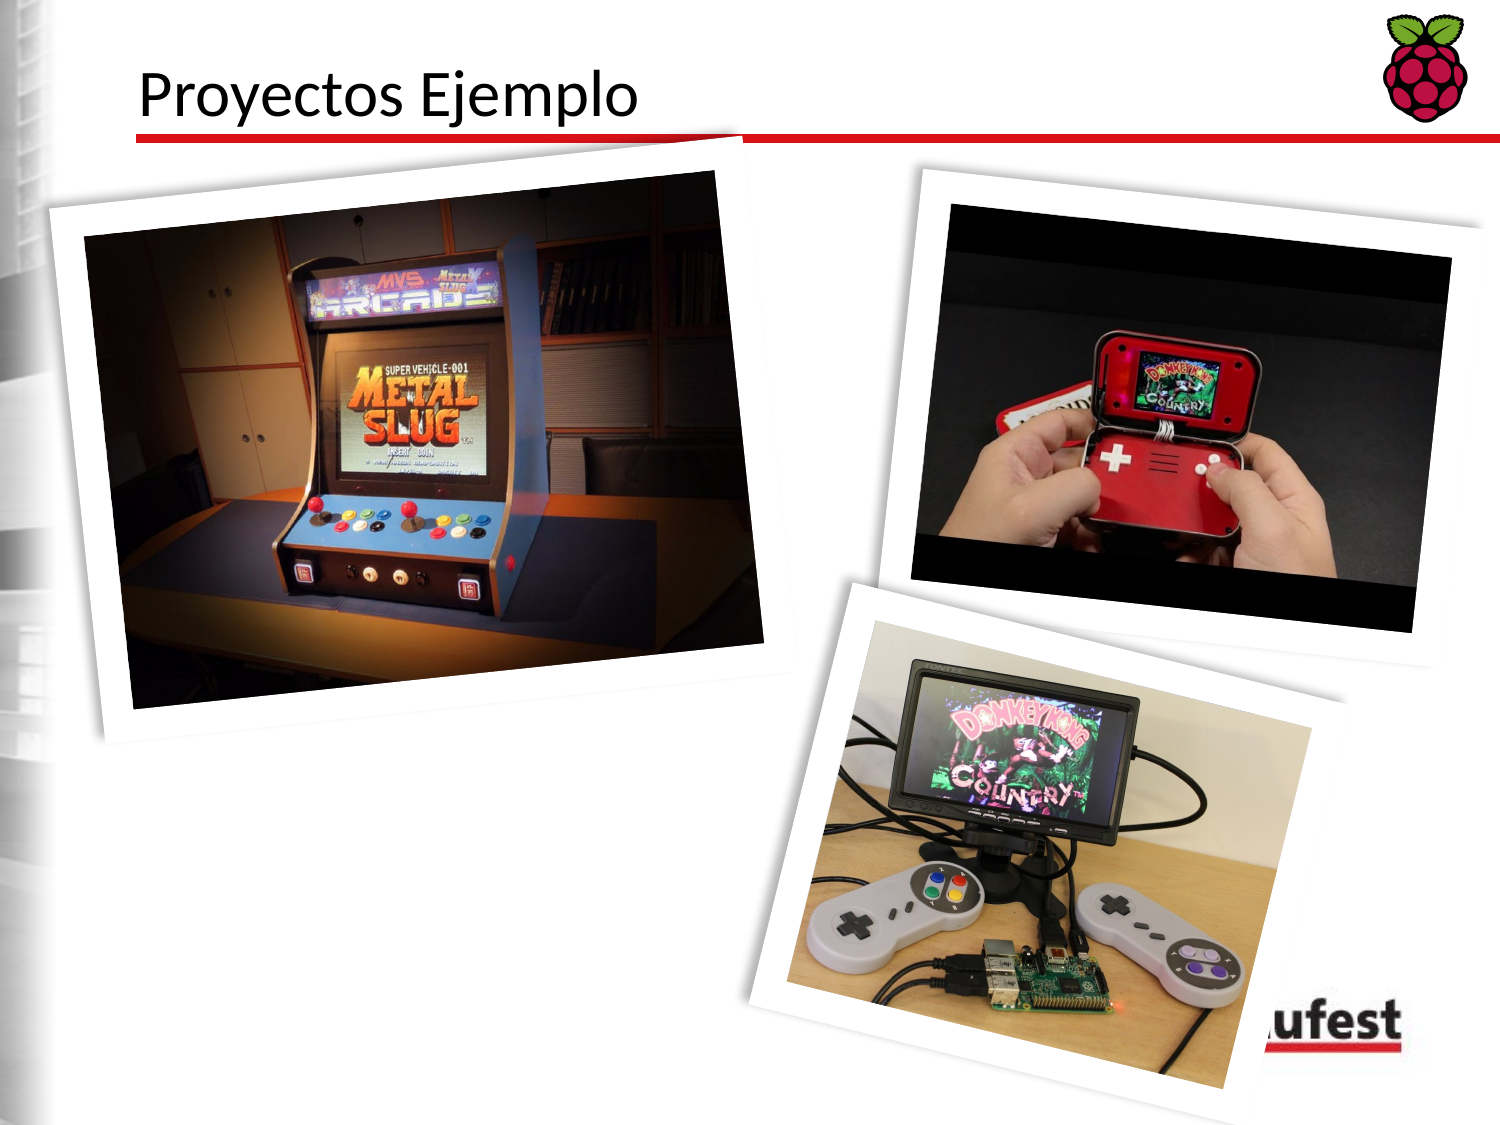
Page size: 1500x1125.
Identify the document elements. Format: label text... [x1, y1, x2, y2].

picture [0, 0, 1500, 1125]
picture [1381, 0, 1500, 134]
title Proyectos Ejemplo [123, 0, 1425, 138]
